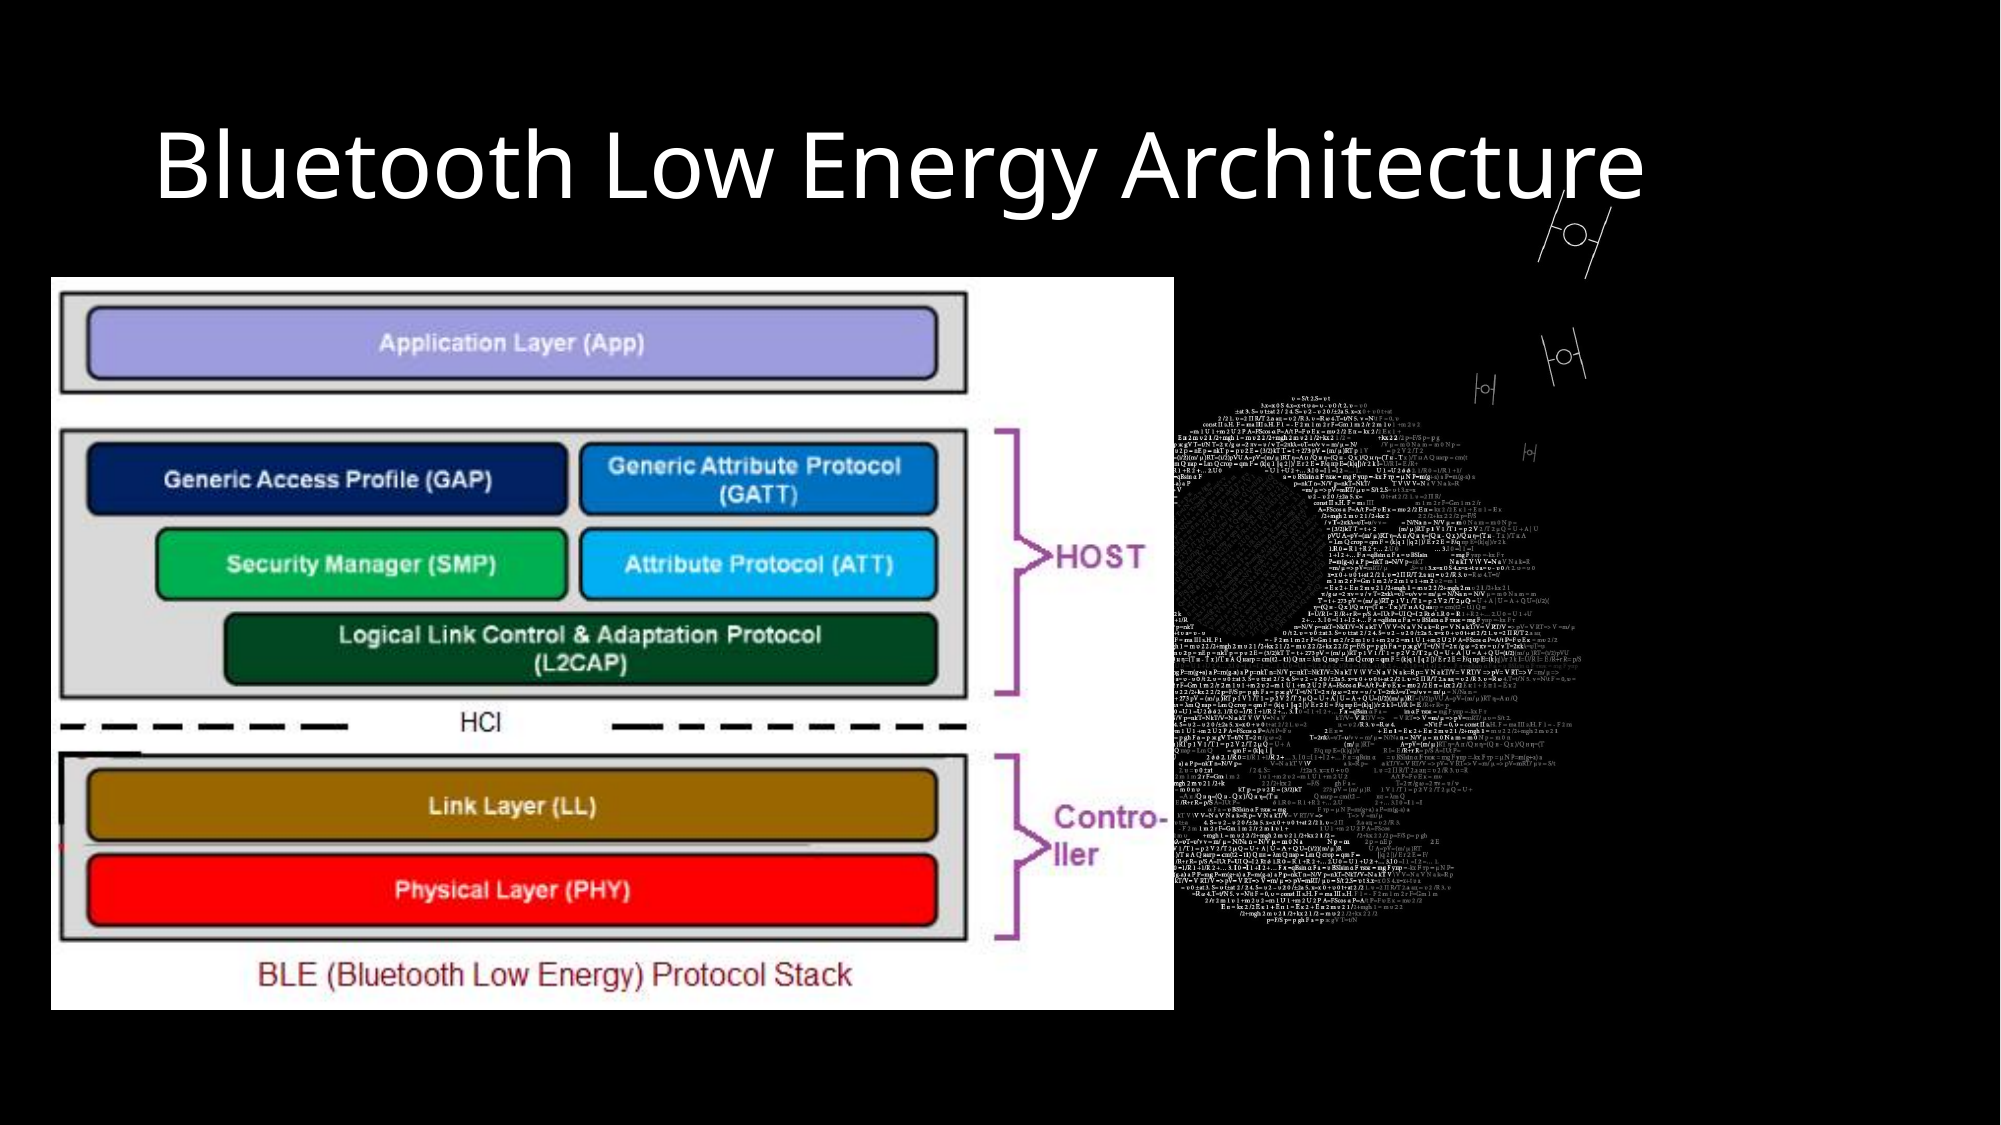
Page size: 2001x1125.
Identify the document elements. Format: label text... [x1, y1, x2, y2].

picture [0, 0, 2001, 1125]
title Bluetooth Low Energy Architecture [137, 59, 1863, 278]
